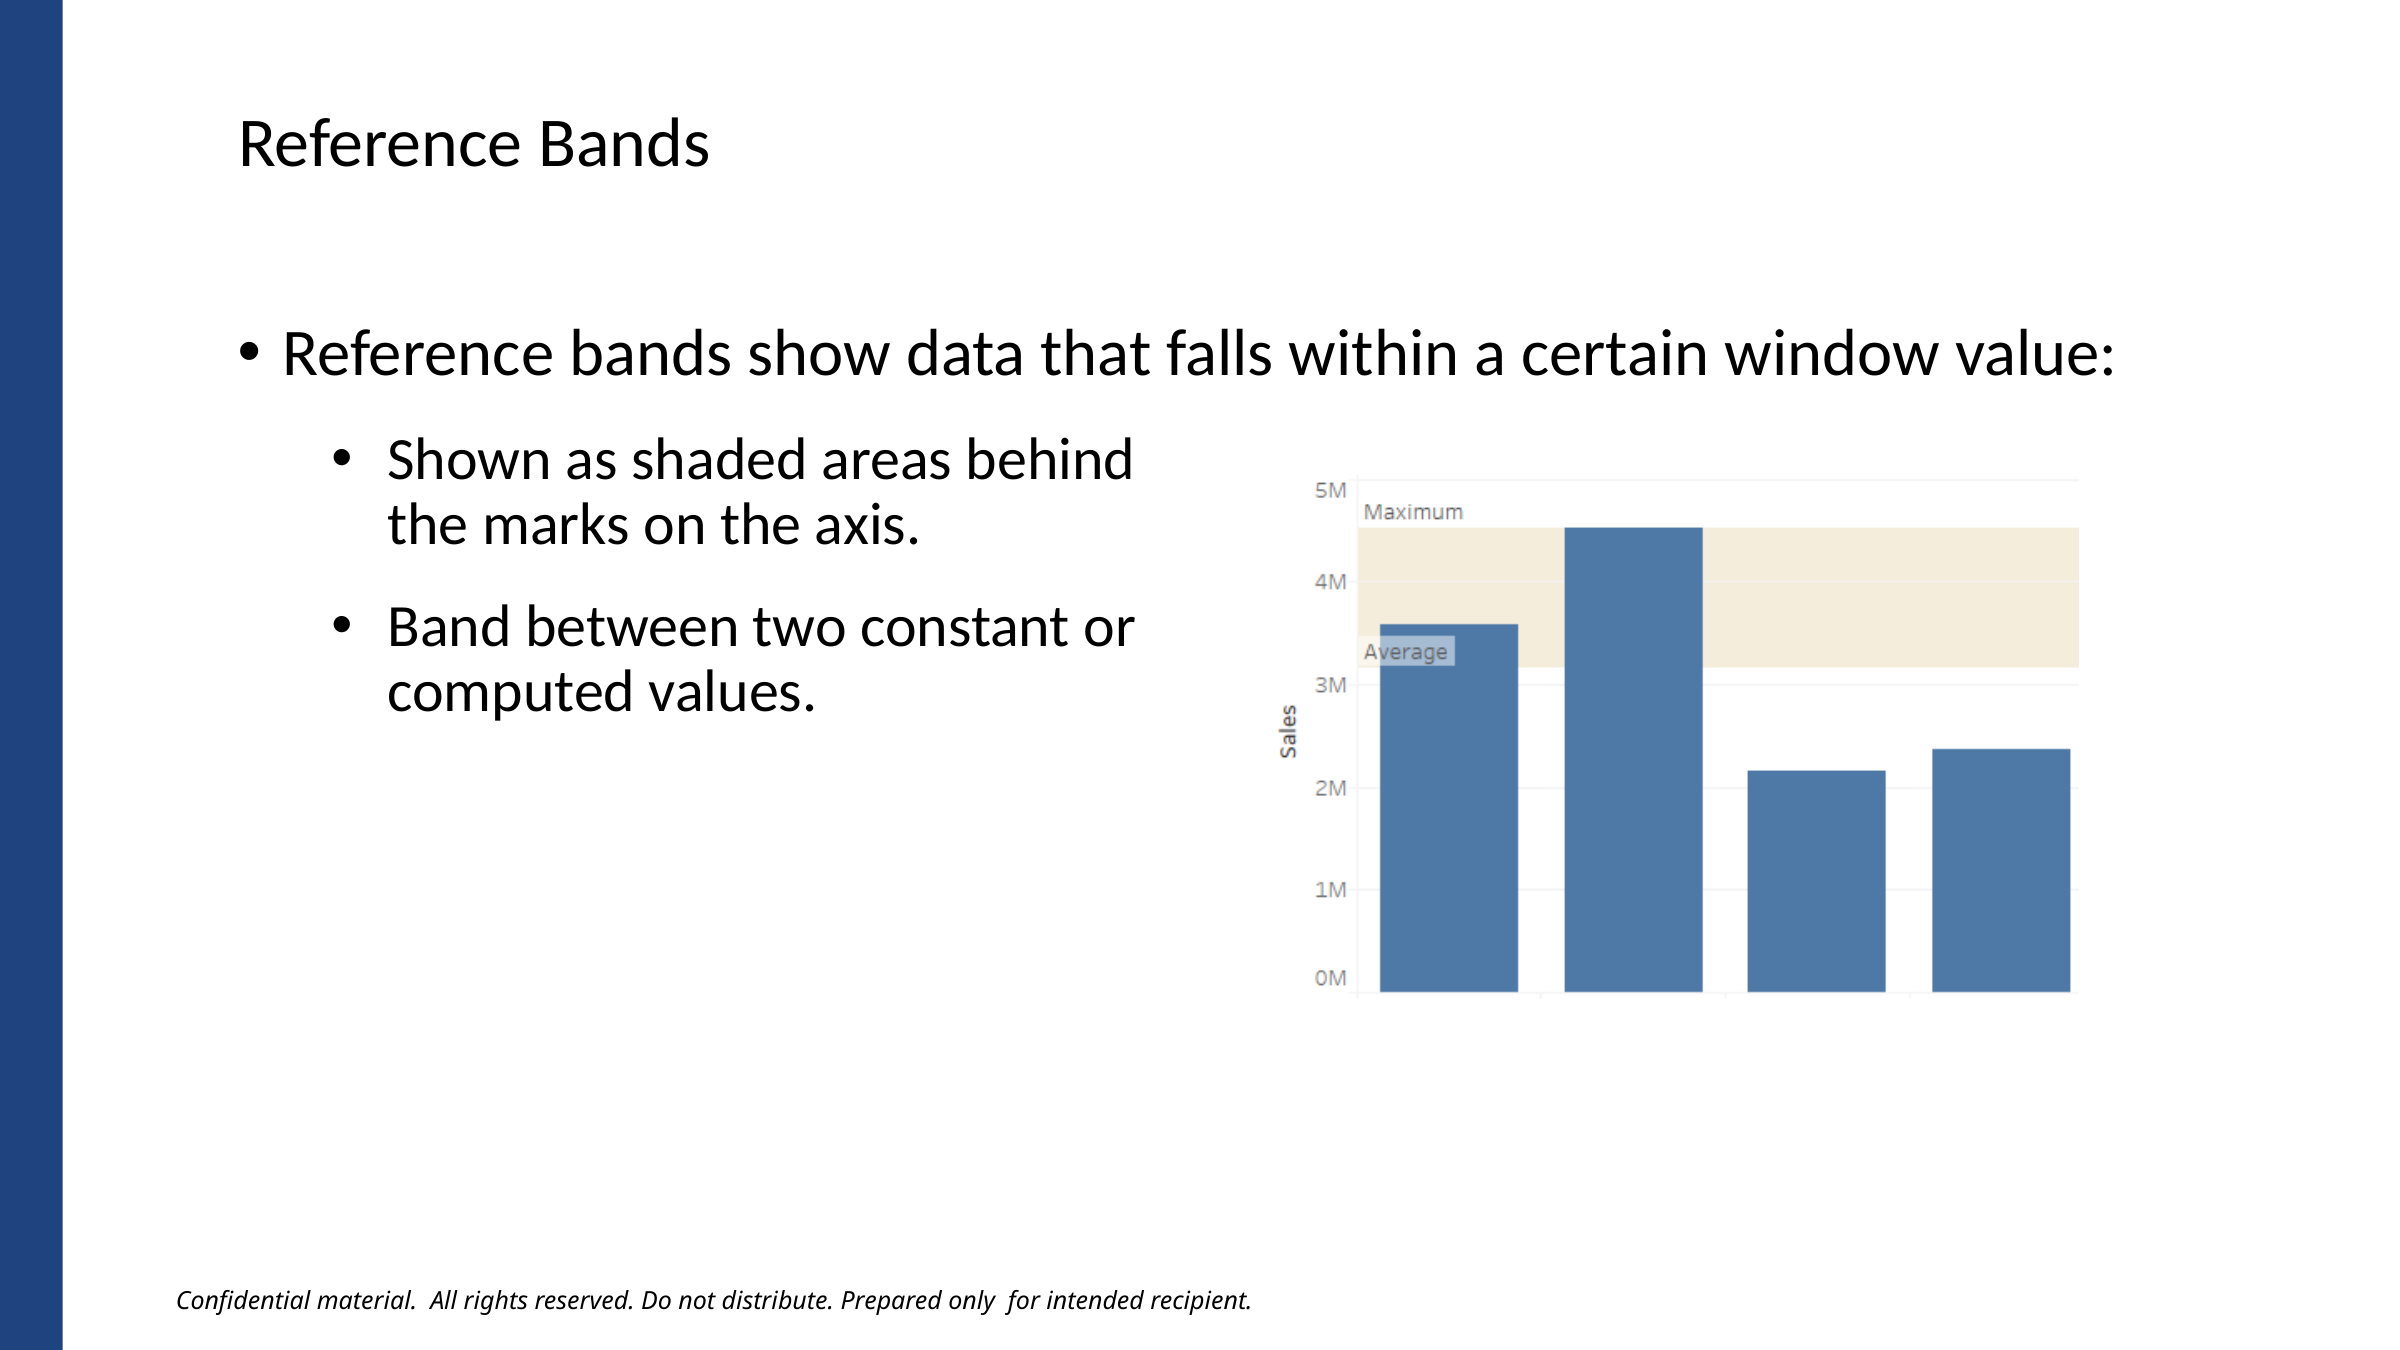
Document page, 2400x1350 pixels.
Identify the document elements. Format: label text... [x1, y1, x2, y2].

picture [1254, 473, 2079, 999]
list Reference Bands [223, 98, 2400, 193]
list Reference bands show data that falls within a certain window value: Shown as shaded areas behind the marks on the axis. Band between two constant or computed values. [222, 310, 2400, 766]
